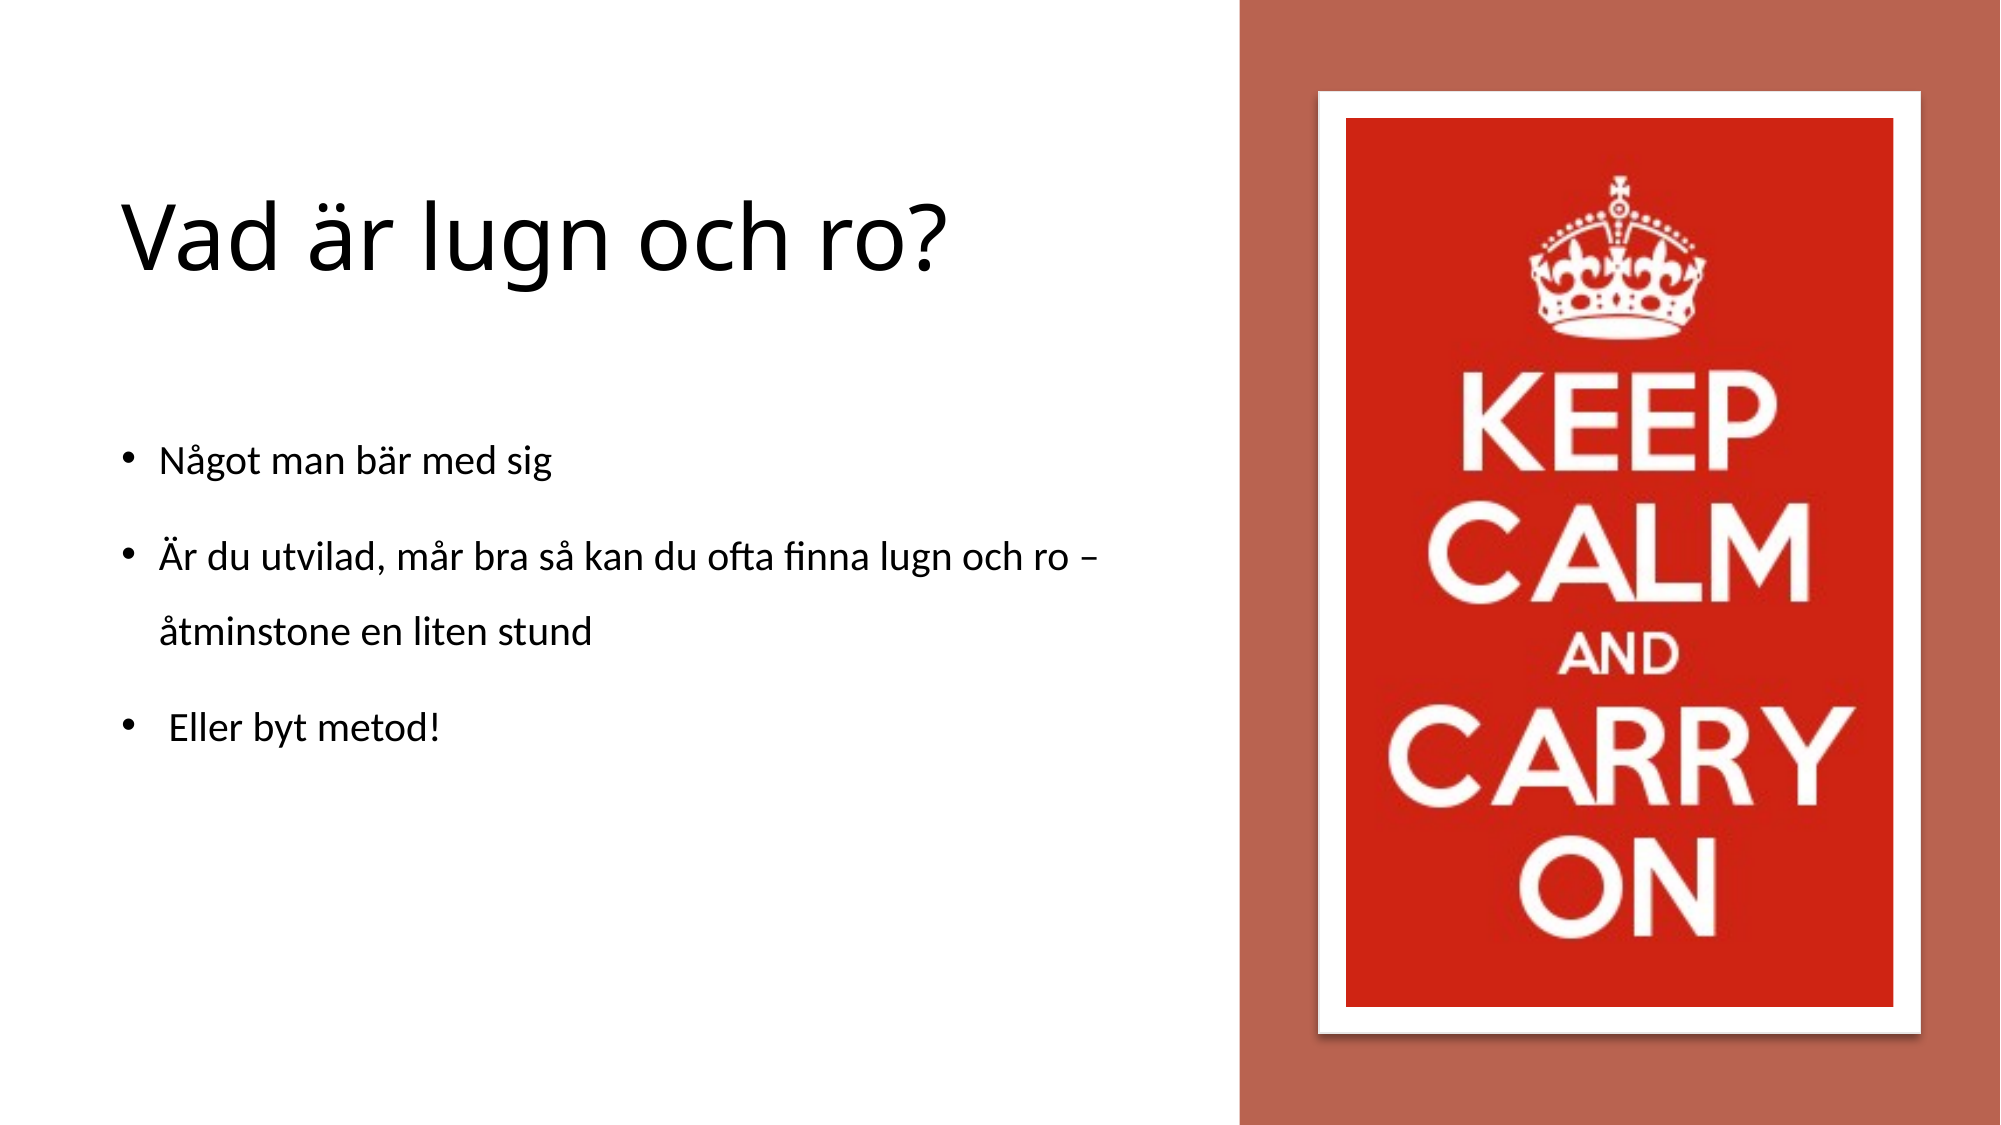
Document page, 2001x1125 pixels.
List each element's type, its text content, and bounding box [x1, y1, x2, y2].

list Något man bär med sig Är du utvilad, mår bra så kan du ofta finna lugn och ro – åtminstone en liten stund Eller byt metod! [106, 399, 1161, 1021]
text_box [1238, 0, 2000, 1125]
title Vad är lugn och ro? [106, 103, 1161, 379]
picture [1346, 118, 1894, 1007]
text_box [1318, 91, 1922, 1034]
